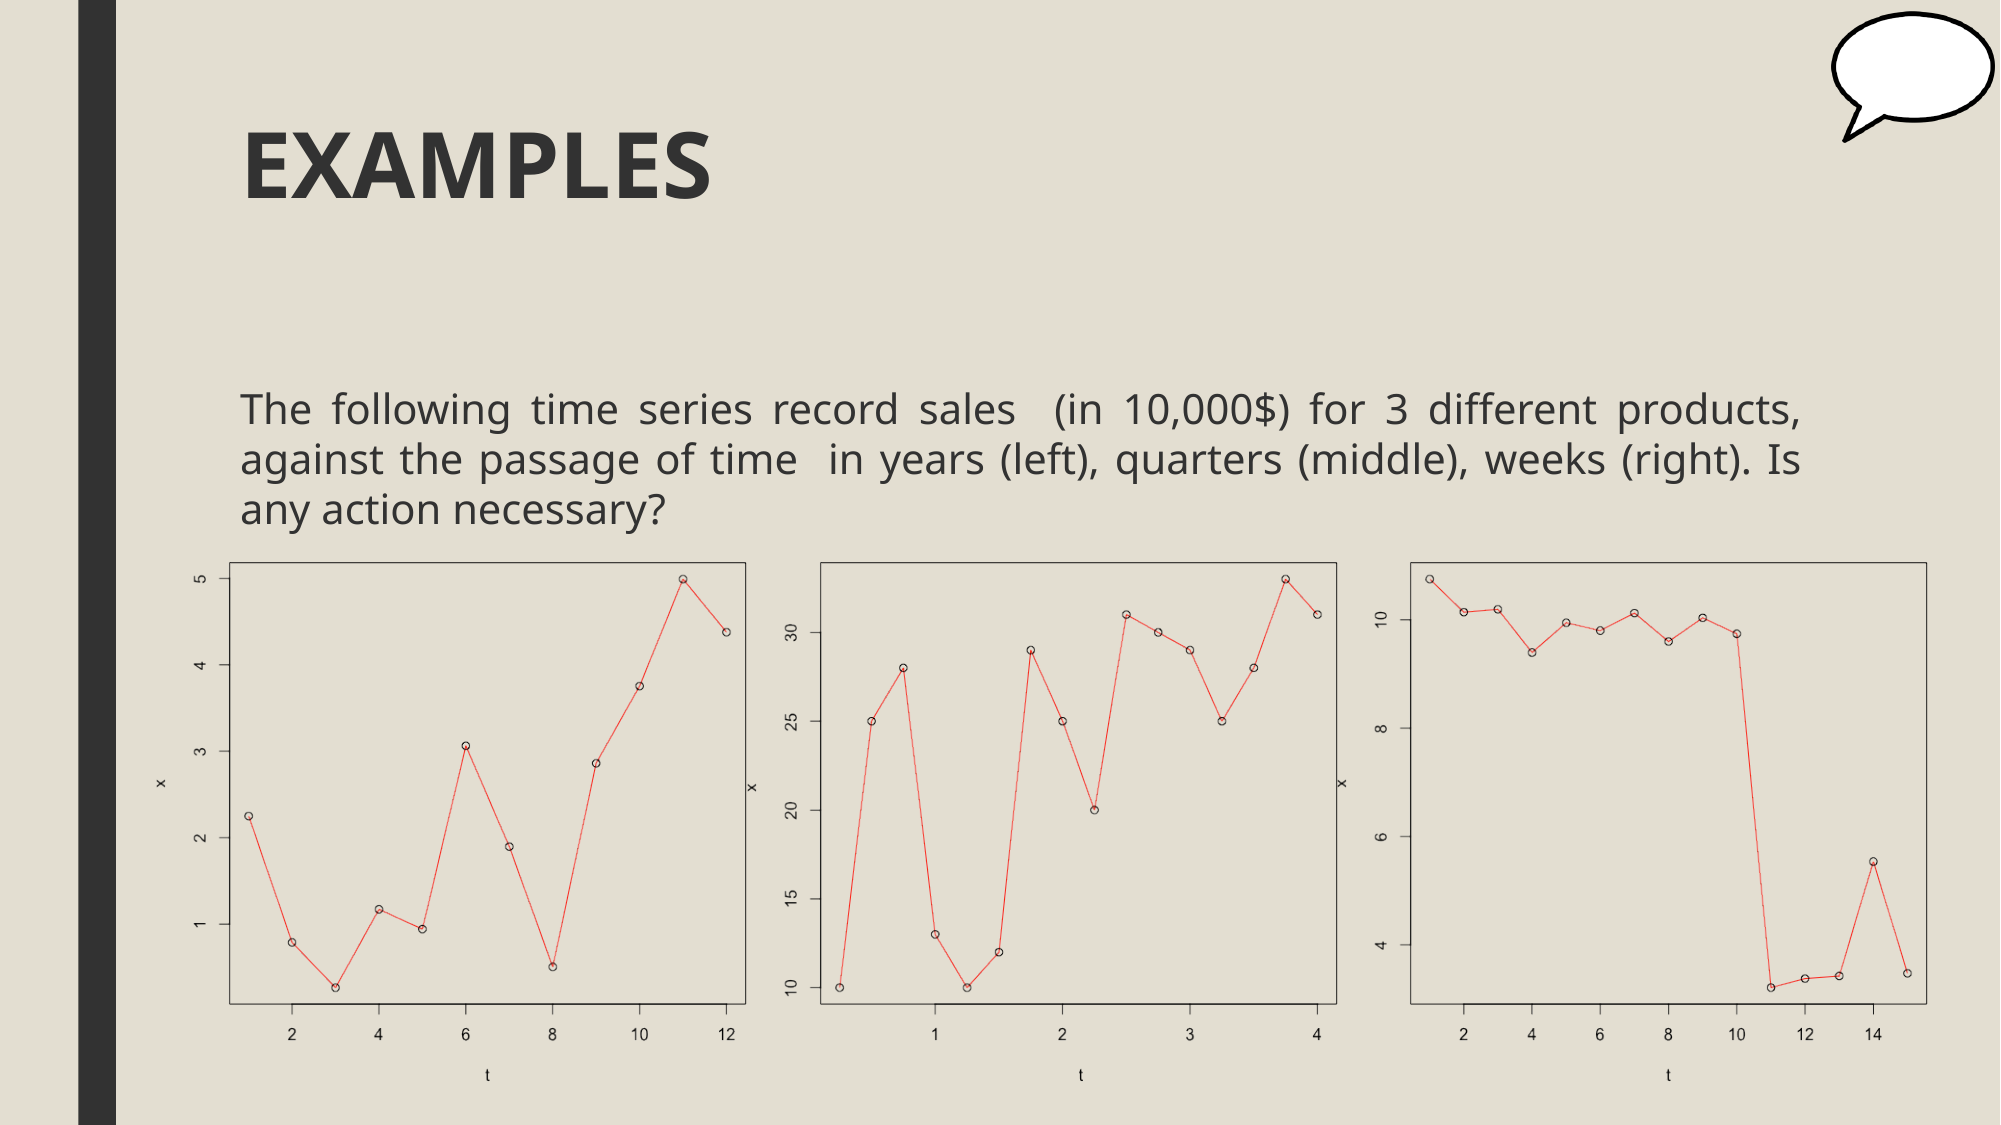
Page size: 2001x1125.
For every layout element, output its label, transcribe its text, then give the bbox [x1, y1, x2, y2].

picture [1831, 11, 1995, 144]
title EXAMPLES [225, 112, 1800, 357]
picture [156, 562, 1928, 1082]
